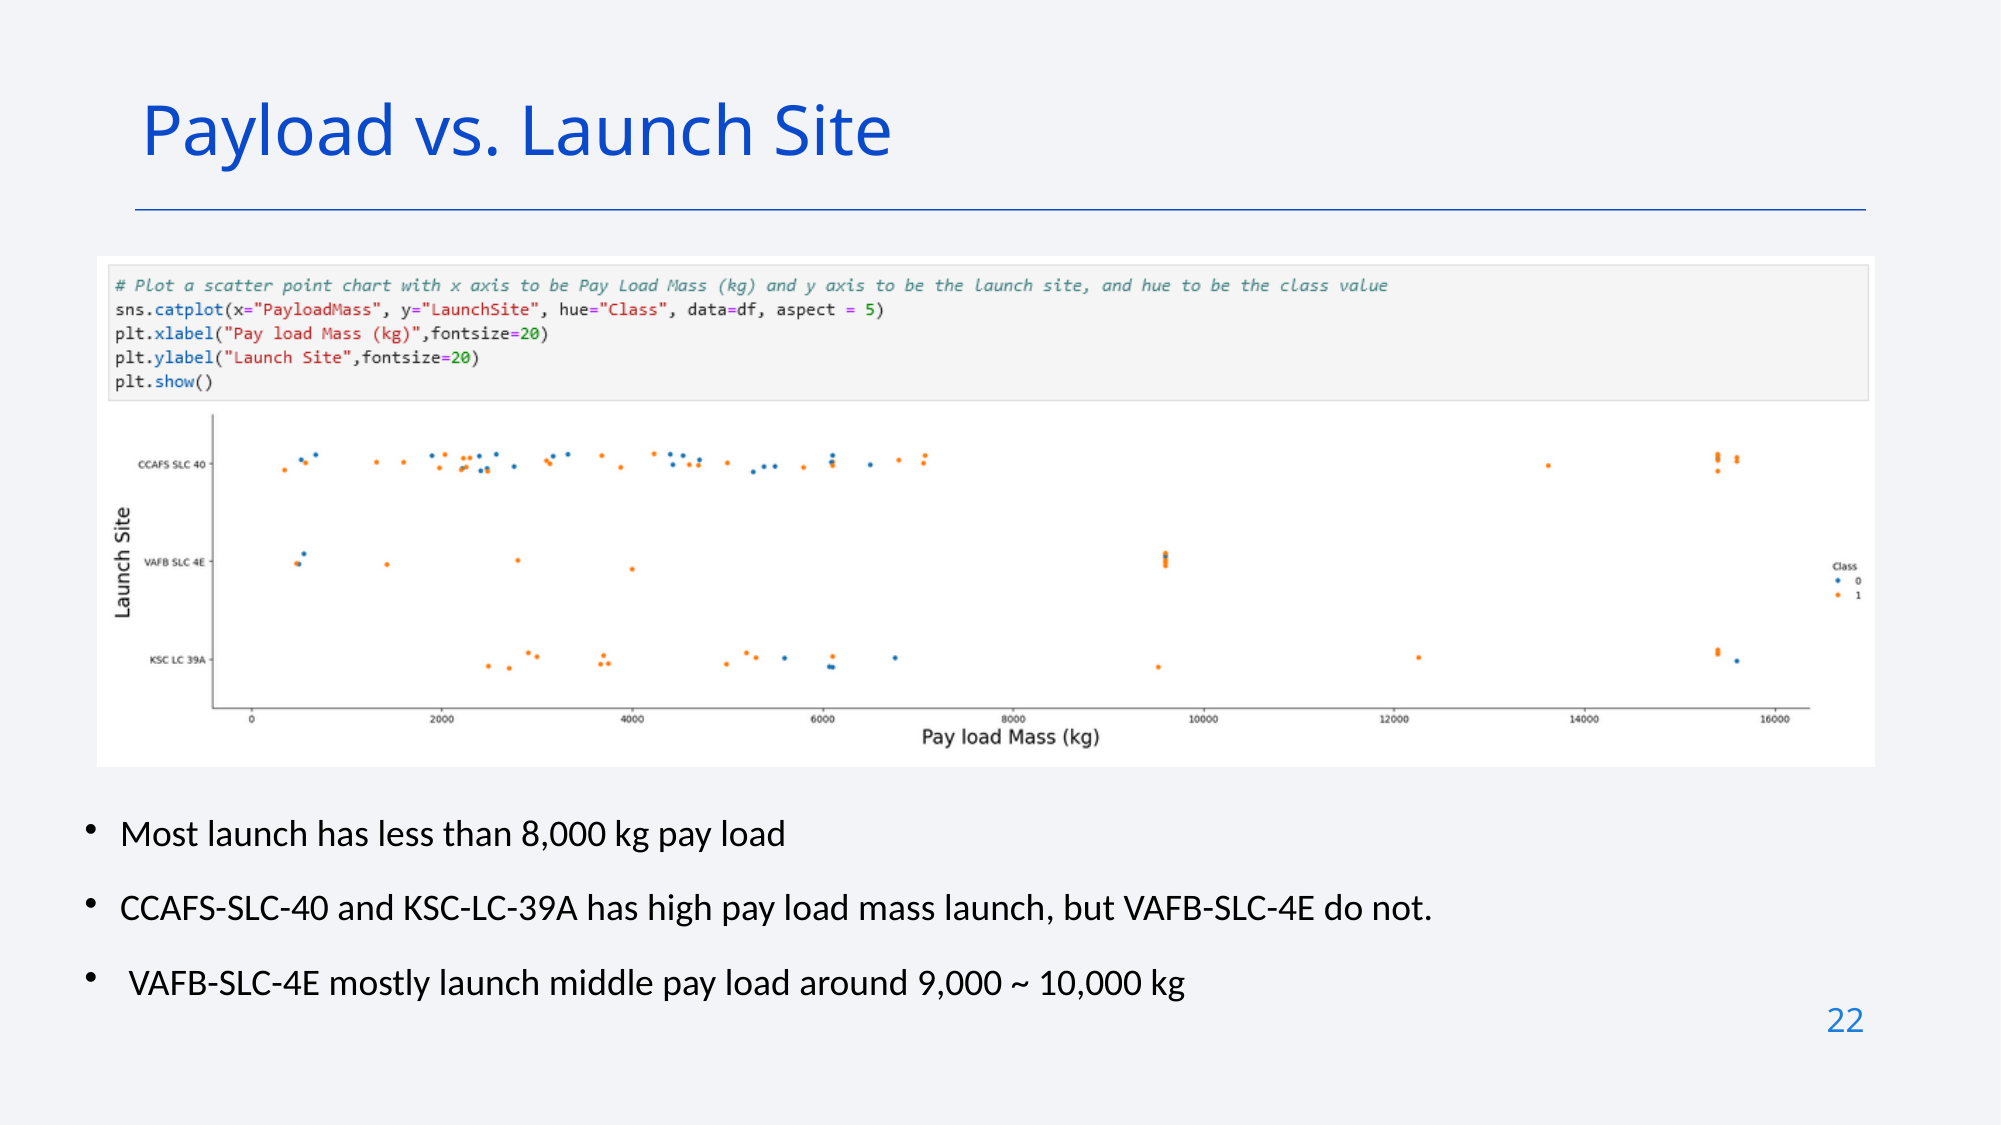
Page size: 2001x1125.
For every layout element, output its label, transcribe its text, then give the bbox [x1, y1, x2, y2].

picture [0, 0, 2001, 1125]
slide_number 22 [1429, 988, 1880, 1055]
text_box Most launch has less than 8,000 kg pay load CCAFS-SLC-40 and KSC-LC-39A has high pay load mass launch, but VAFB-SLC-4E do not. VAFB-SLC-4E mostly launch middle pay load around 9,000 ~ 10,000 kg [84, 809, 1773, 1044]
text_box Payload vs. Launch Site [126, 88, 1852, 179]
